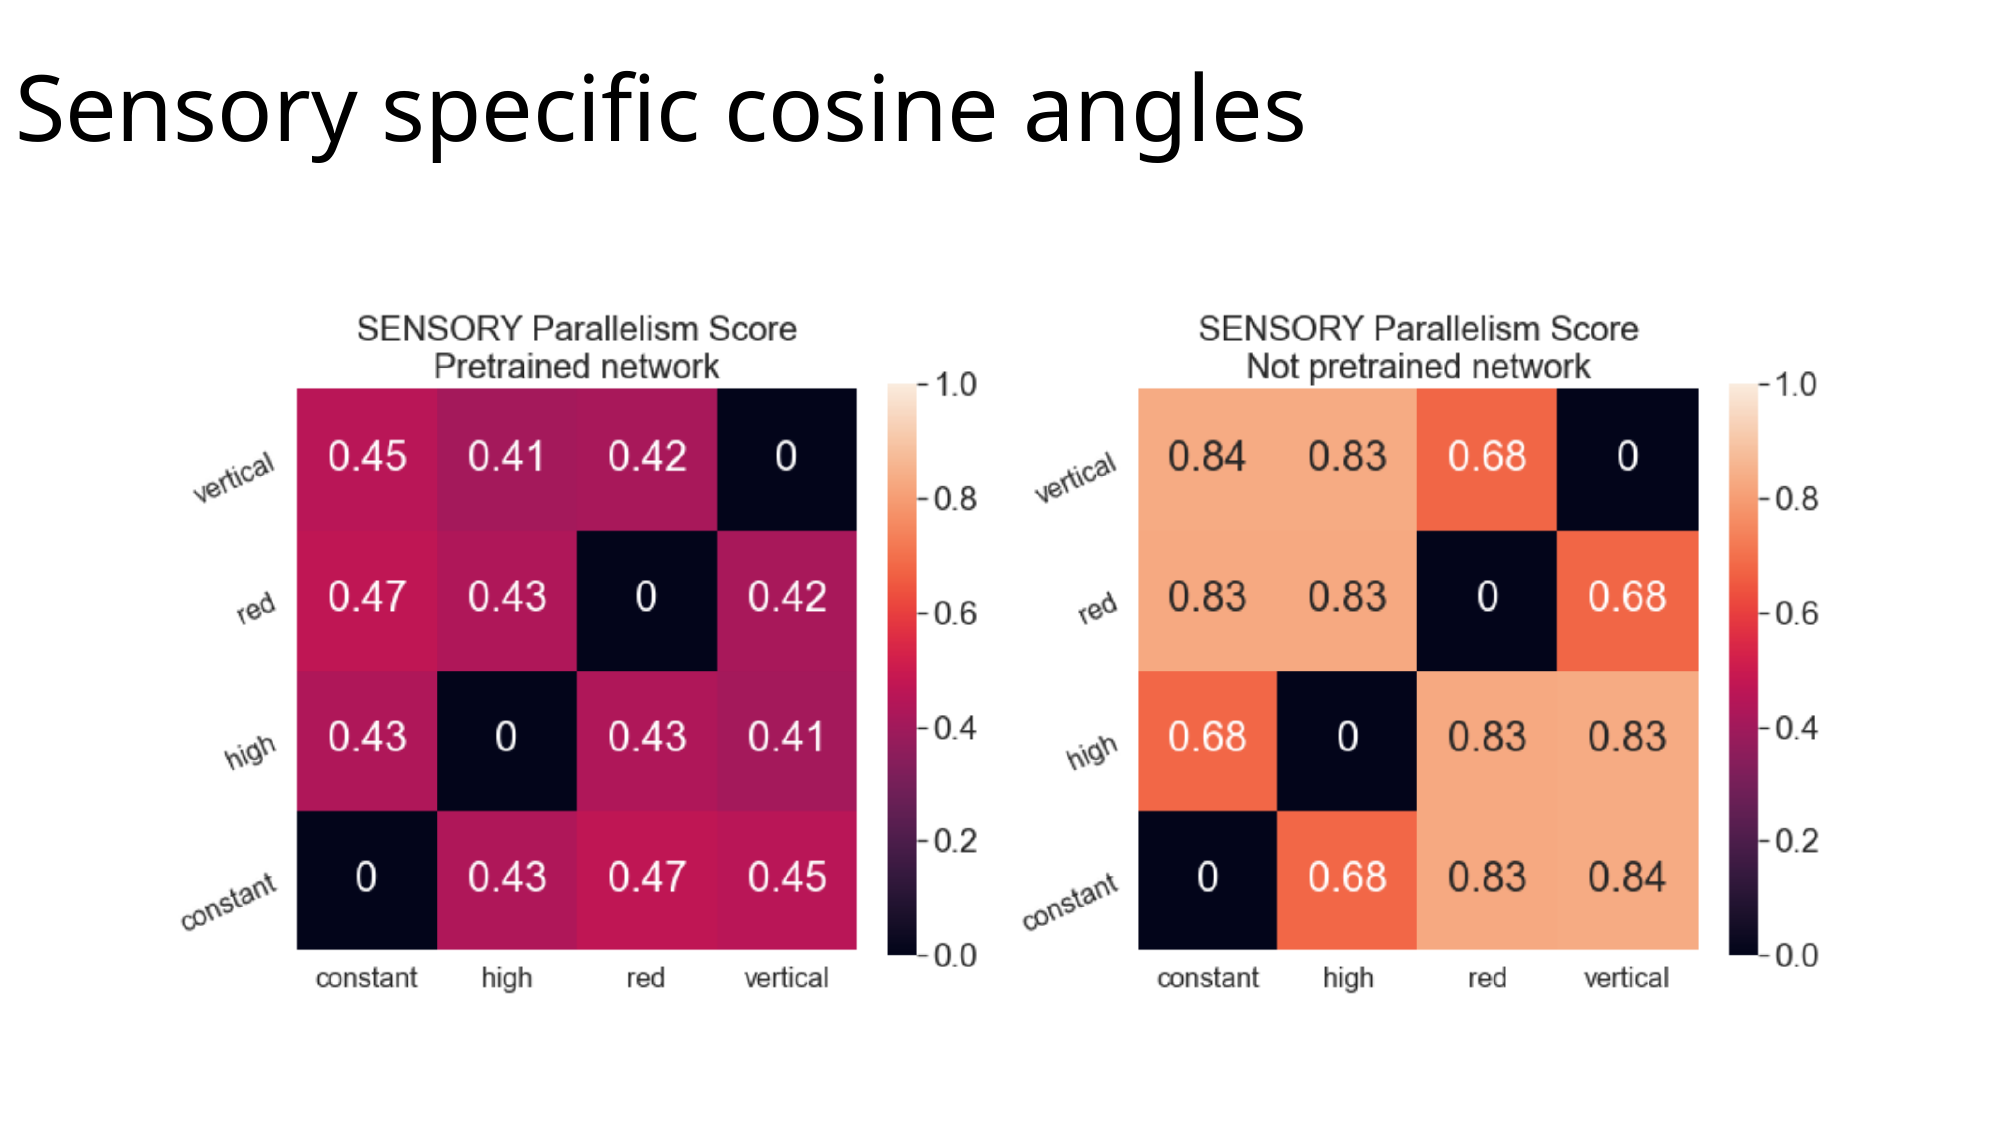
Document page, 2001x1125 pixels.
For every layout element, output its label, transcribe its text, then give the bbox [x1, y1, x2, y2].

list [166, 299, 1834, 1014]
title Sensory specific cosine angles [0, 3, 1725, 221]
